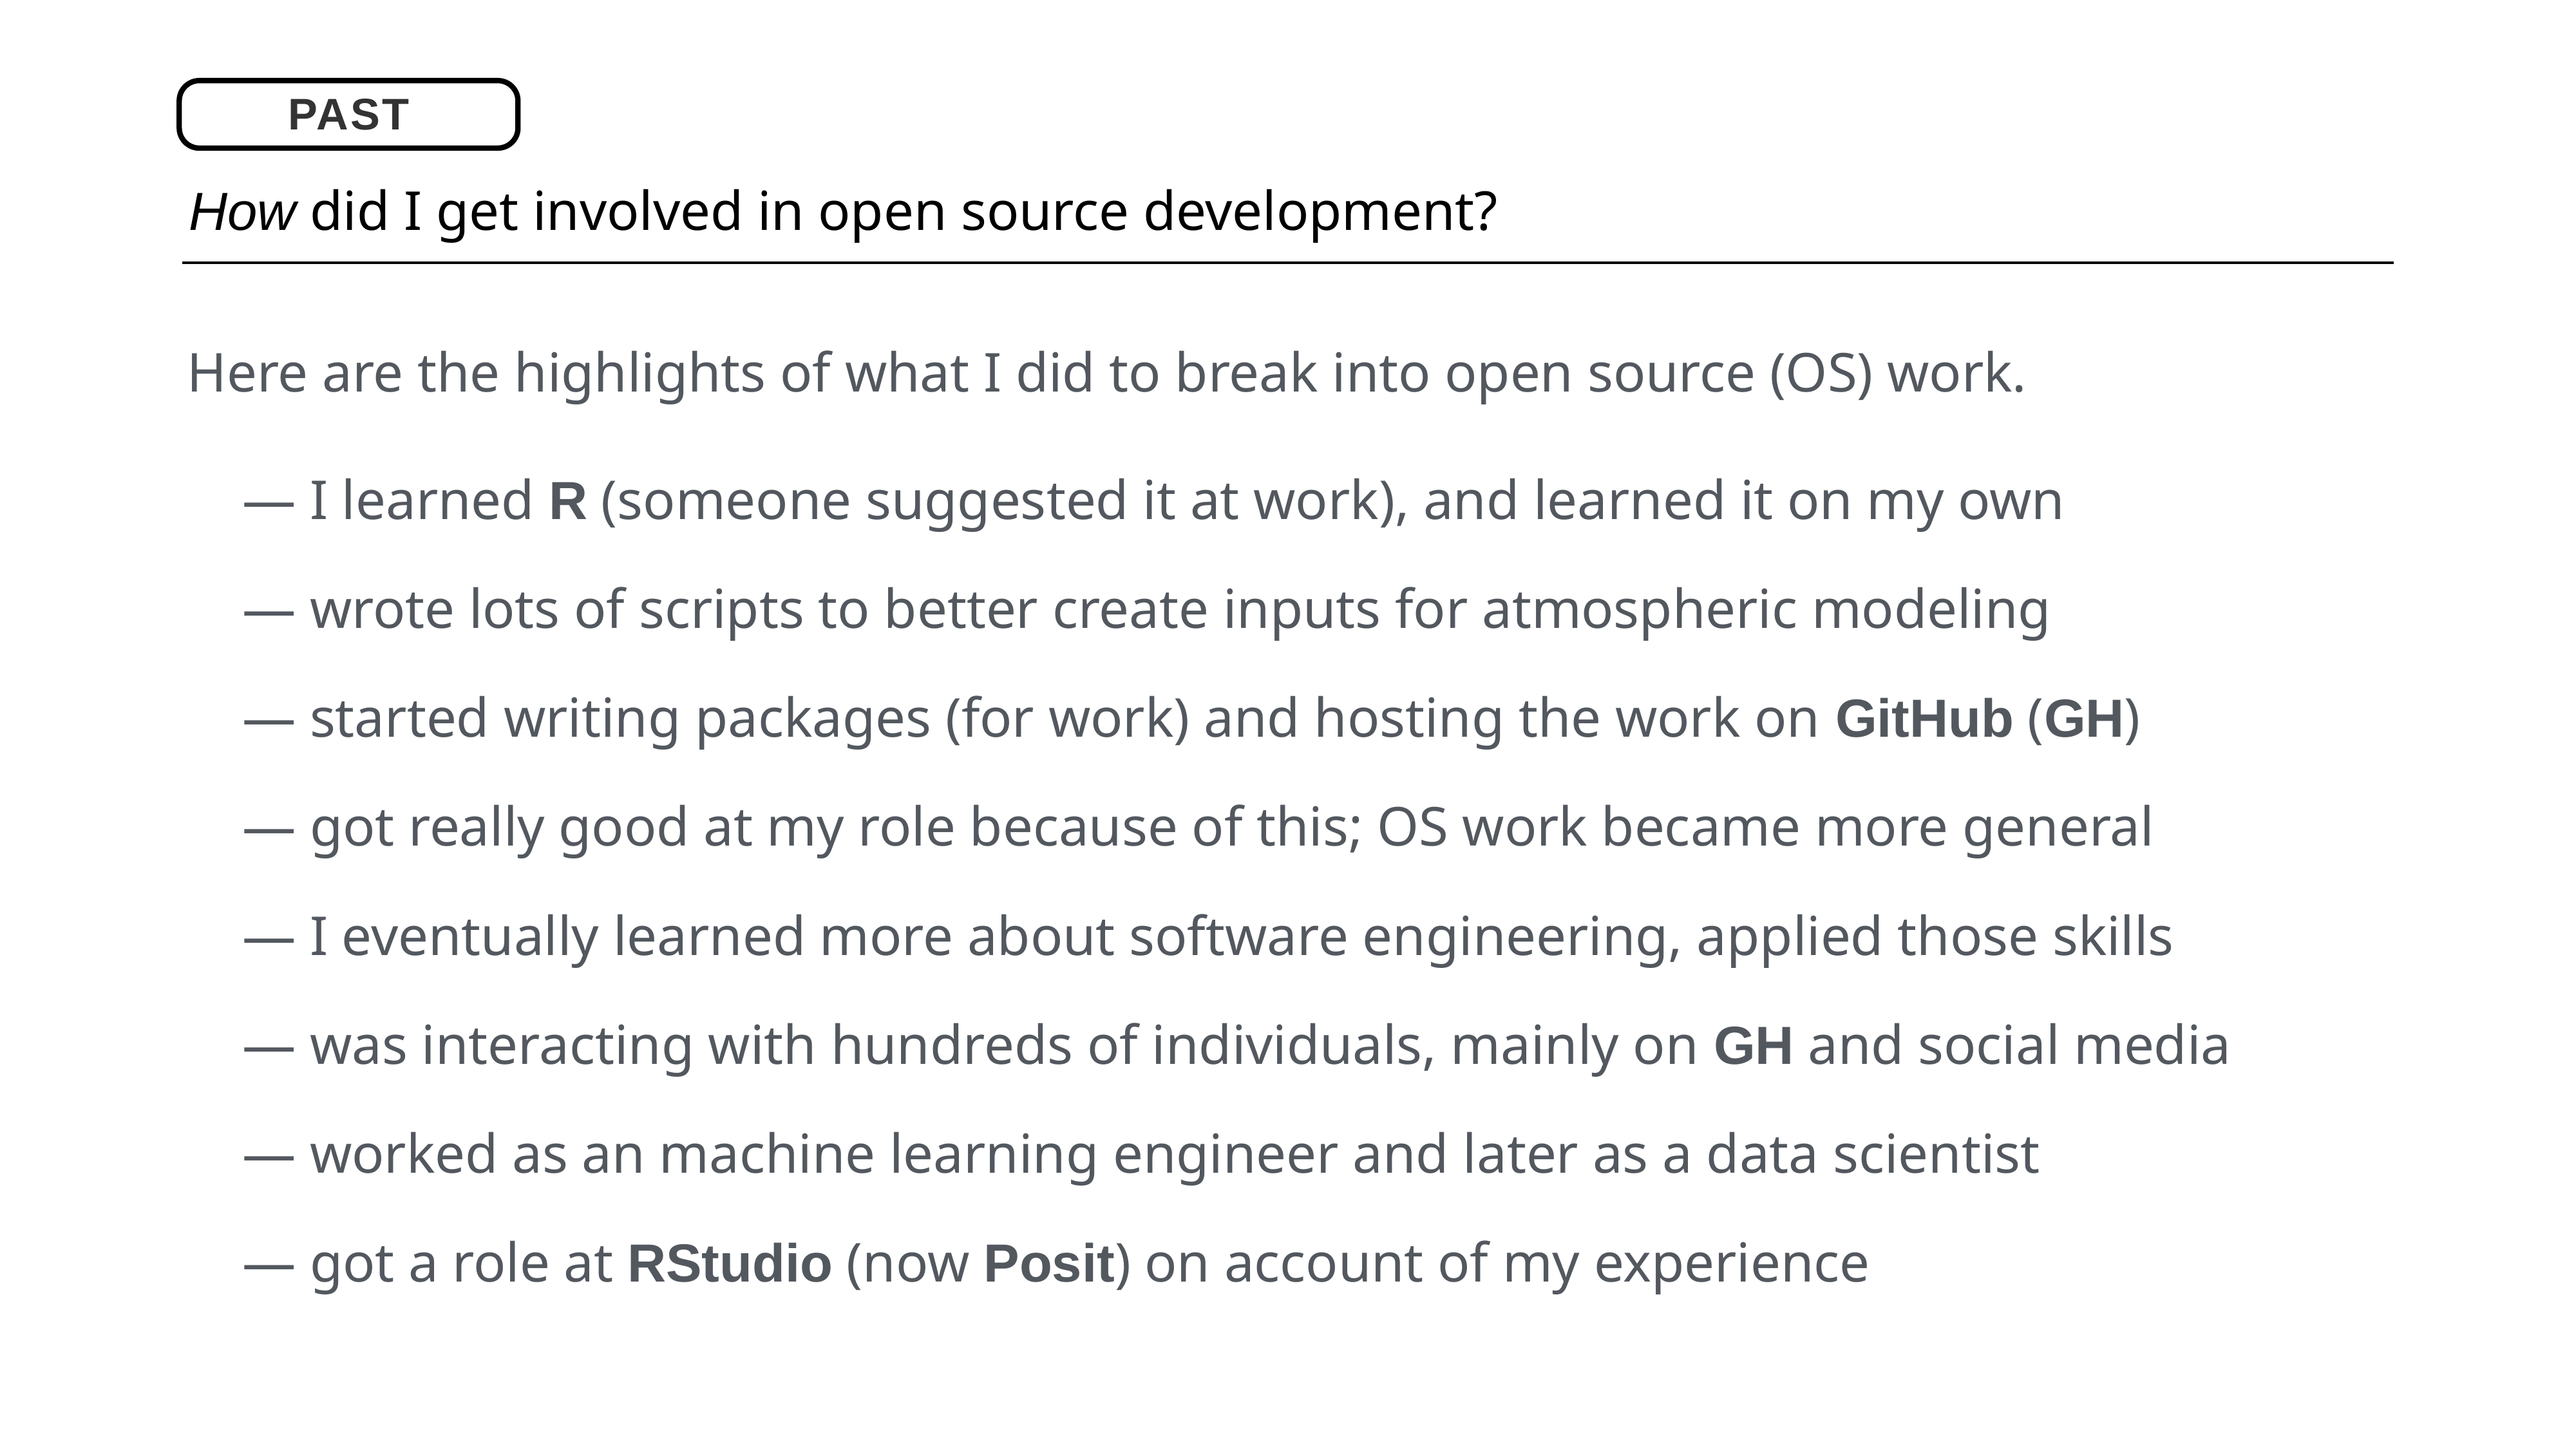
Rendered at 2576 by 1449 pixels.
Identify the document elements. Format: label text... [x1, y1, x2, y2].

text_box — was interacting with hundreds of individuals, mainly on GH and social media [236, 1001, 2448, 1086]
text_box — worked as an machine learning engineer and later as a data scientist [236, 1110, 2448, 1195]
text_box How did I get involved in open source development? [184, 167, 2014, 252]
text_box — I eventually learned more about software engineering, applied those skills [236, 892, 2448, 977]
text_box — got a role at RStudio (now Posit) on account of my experience [236, 1218, 2448, 1304]
text_box Here are the highlights of what I did to break into open source (OS) work. [182, 329, 2384, 414]
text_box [139, 80, 558, 149]
text_box — I learned R (someone suggested it at work), and learned it on my own [236, 456, 2360, 541]
text_box — started writing packages (for work) and hosting the work on GitHub (GH) [236, 674, 2360, 759]
text_box — wrote lots of scripts to better create inputs for atmospheric modeling [236, 565, 2360, 650]
text_box — got really good at my role because of this; OS work became more general [236, 782, 2448, 868]
